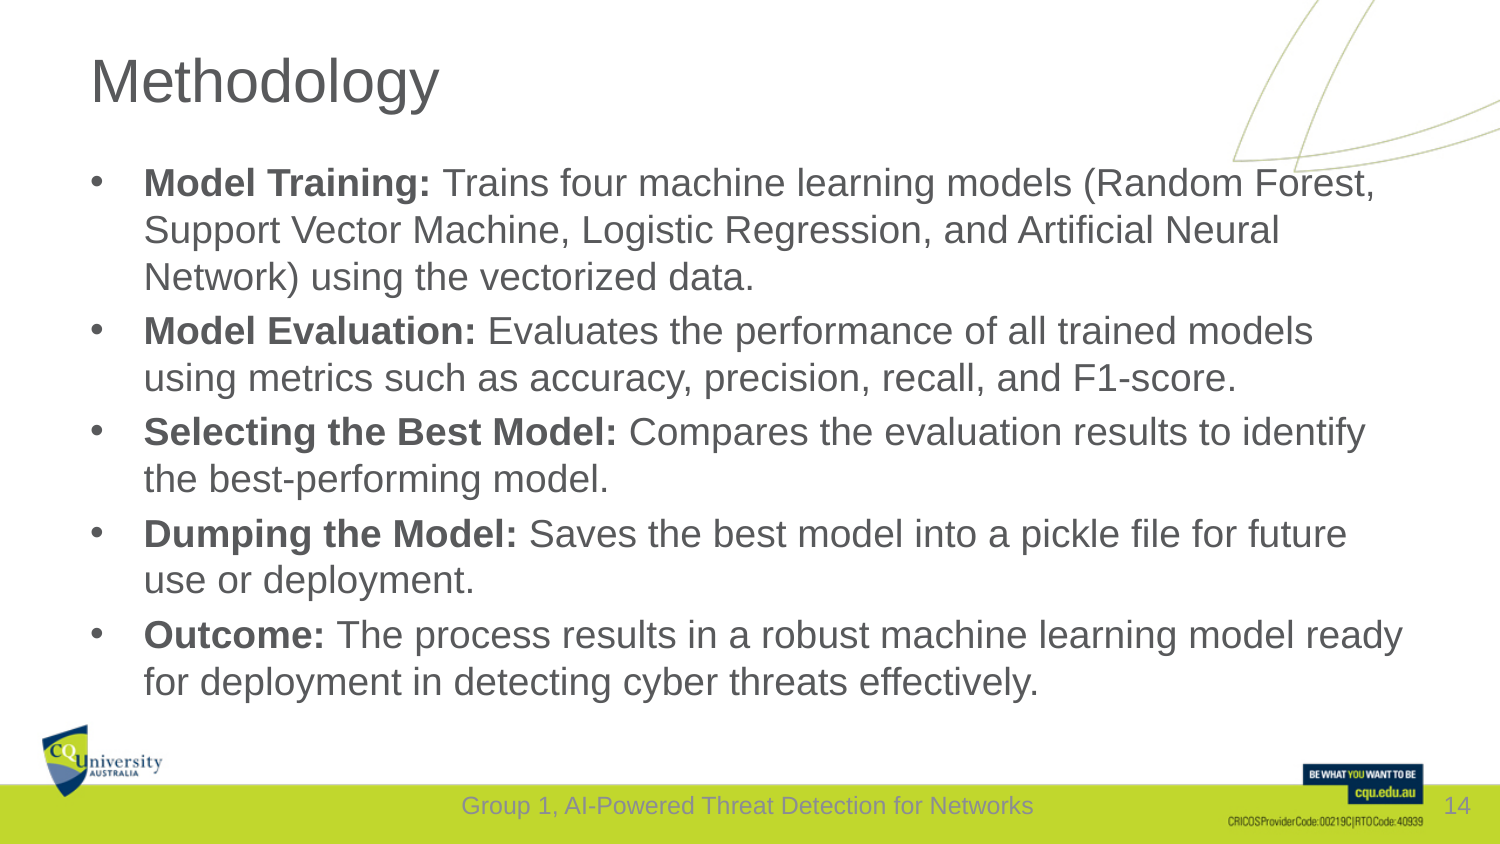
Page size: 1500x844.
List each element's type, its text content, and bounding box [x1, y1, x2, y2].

picture [0, 0, 1500, 844]
footer Group 1, AI-Powered Threat Detection for Networks [272, 782, 1136, 827]
title Methodology [75, 33, 1425, 123]
list Model Training: Trains four machine learning models (Random Forest, Support Vector Machine, Logistic Regression, and Artificial Neural Network) using the vectorized data. Model Evaluation: Evaluates the performance of all trained models using metrics such as accuracy, precision, recall, and F1-score. Selecting the Best Model: Compares the evaluation results to identify the best-performing model. Dumping the Model: Saves the best model into a pickle file for future use or deployment. Outcome: The process results in a robust machine learning model ready for deployment in detecting cyber threats effectively. [75, 149, 1425, 719]
slide_number 14 [1136, 782, 1487, 827]
